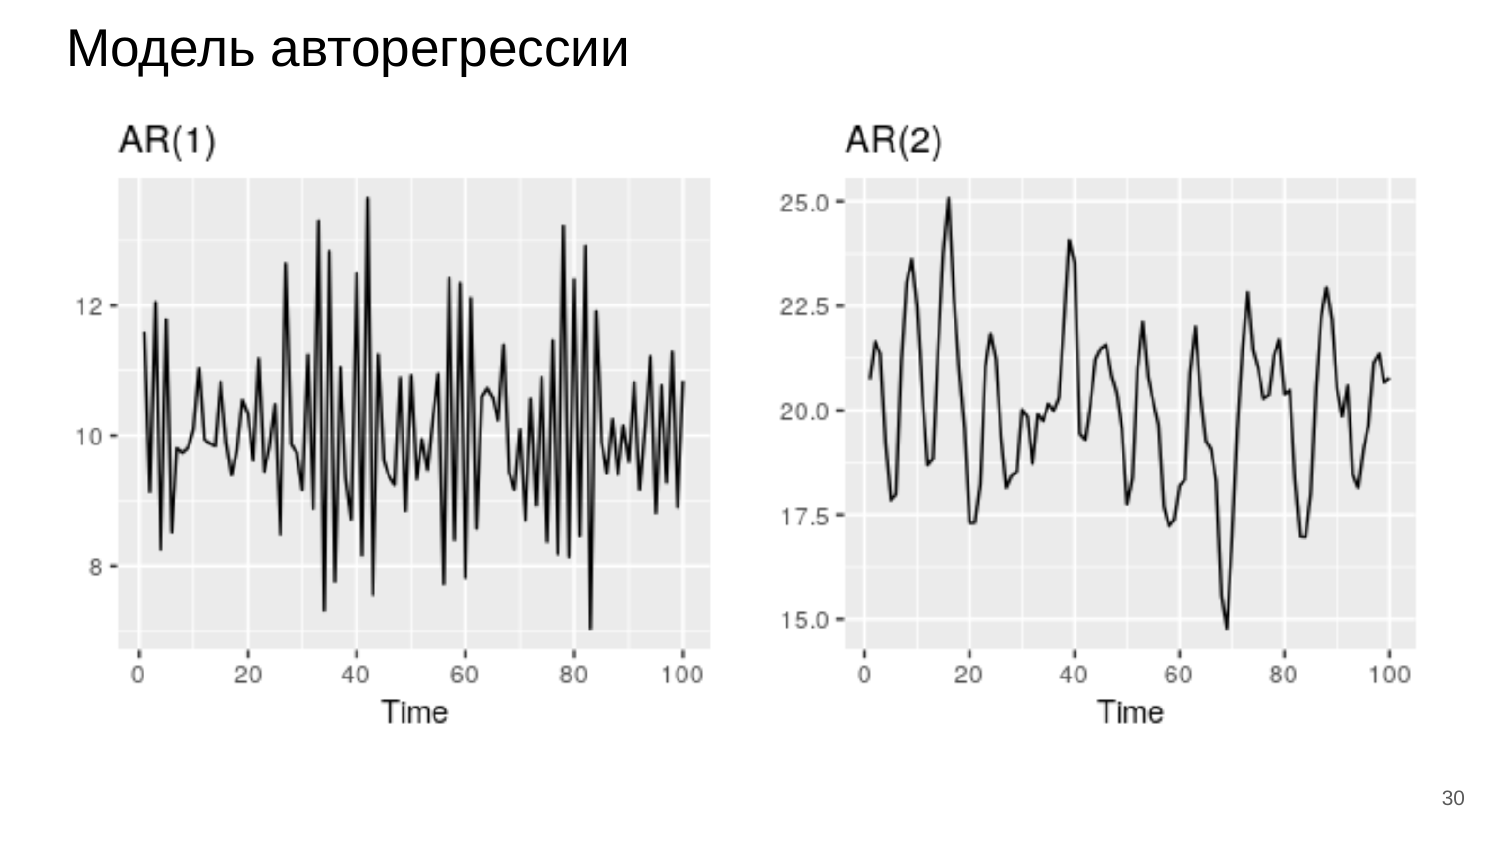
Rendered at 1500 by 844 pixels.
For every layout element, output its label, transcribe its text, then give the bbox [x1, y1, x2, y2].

title Модель авторегрессии [51, 0, 1449, 92]
slide_number ‹#› [1389, 764, 1480, 830]
picture [37, 116, 1429, 741]
